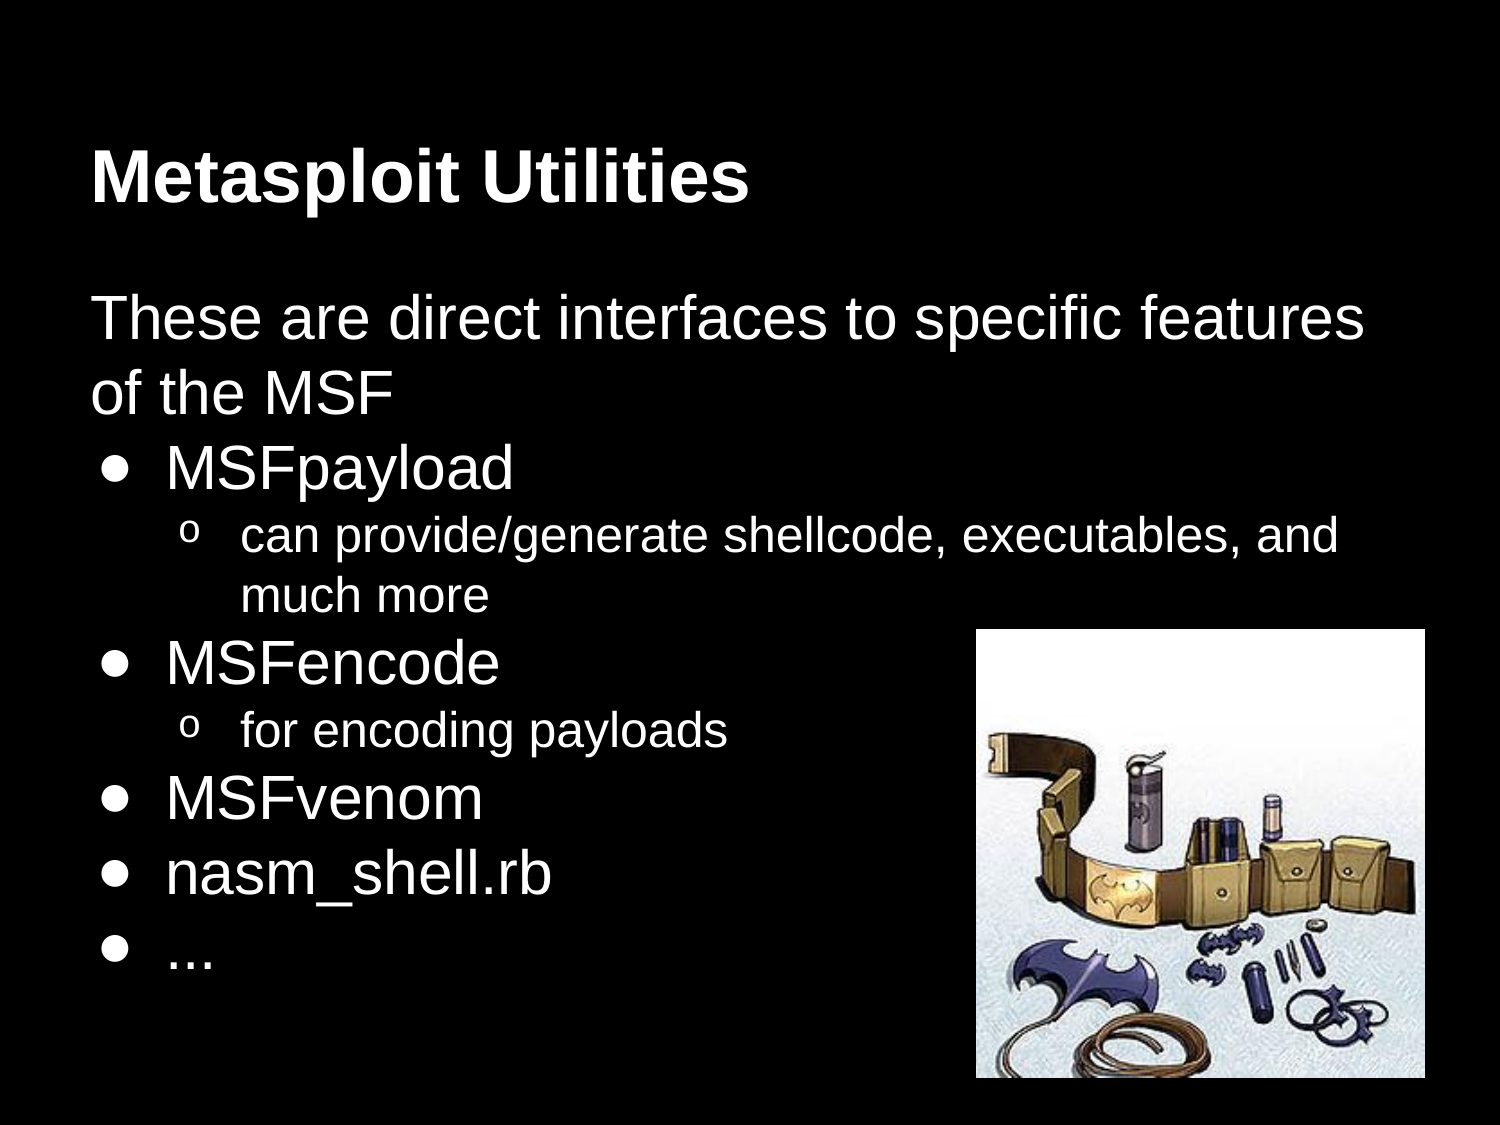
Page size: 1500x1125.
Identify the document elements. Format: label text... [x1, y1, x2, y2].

picture [976, 628, 1426, 1078]
list These are direct interfaces to specific features of the MSF MSFpayload can provide/generate shellcode, executables, and much more MSFencode for encoding payloads MSFvenom nasm_shell.rb ... [75, 262, 1425, 1078]
title Metasploit Utilities [75, 45, 1425, 233]
